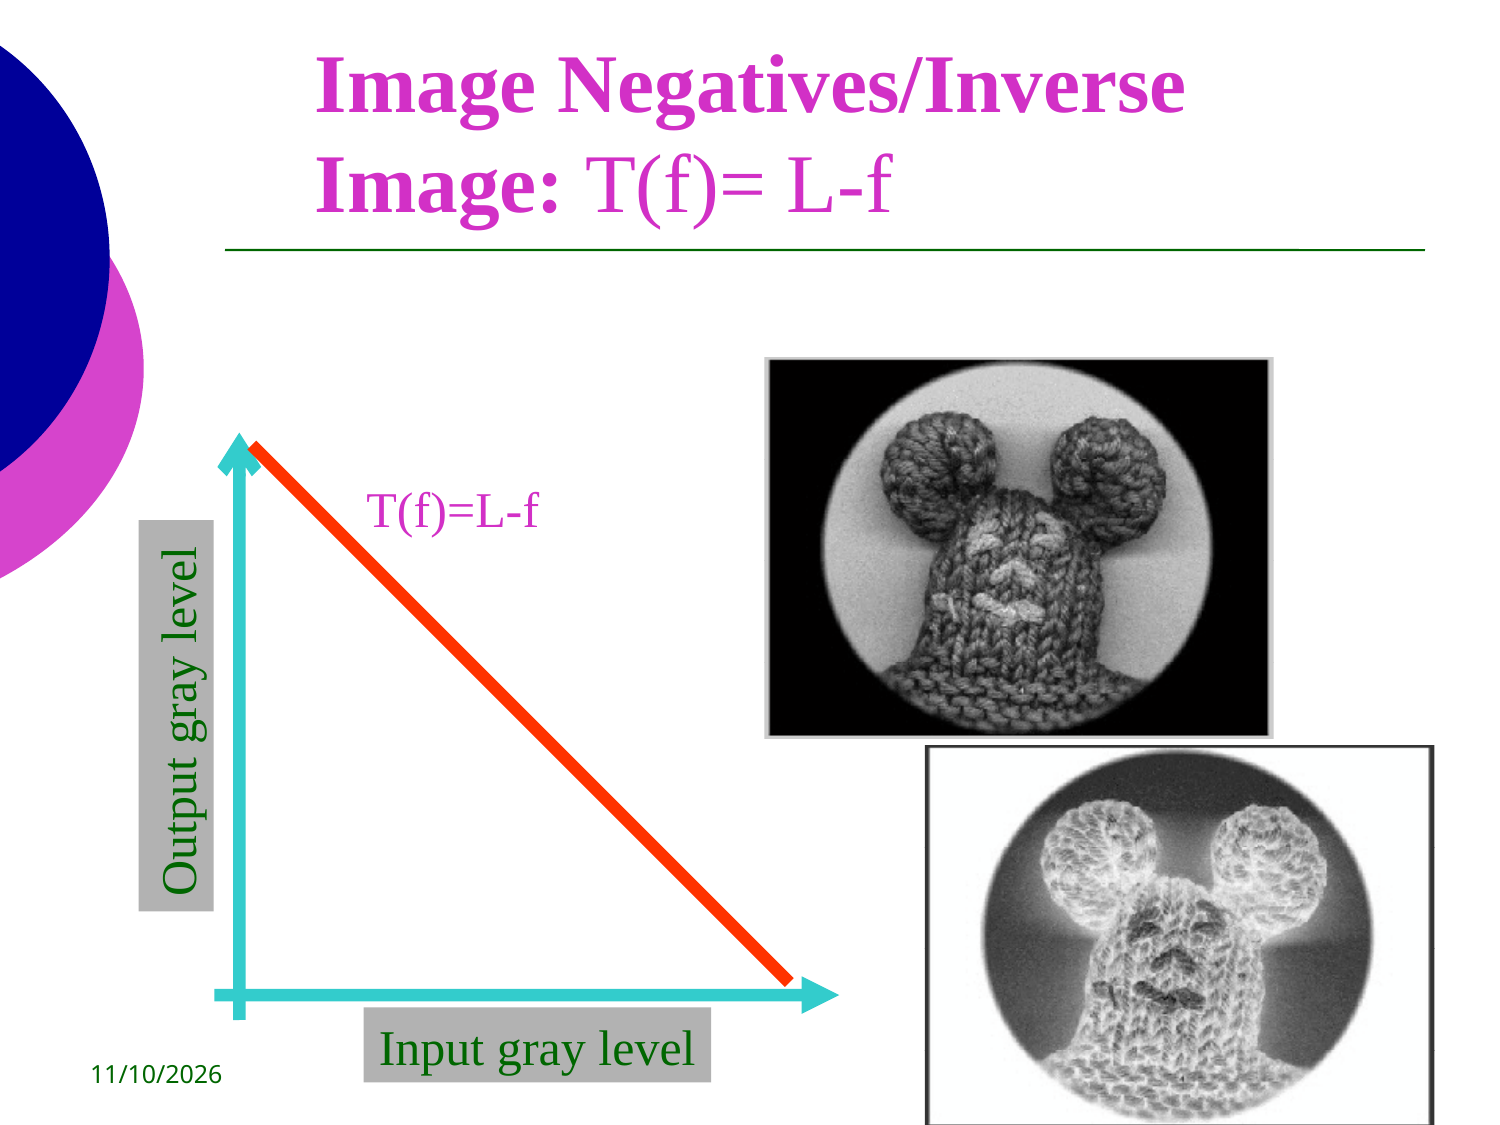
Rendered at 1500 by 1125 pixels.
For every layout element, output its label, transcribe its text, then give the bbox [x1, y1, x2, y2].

text_box [214, 988, 840, 1002]
text_box Output gray level [138, 520, 214, 912]
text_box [764, 357, 1274, 739]
text_box [232, 432, 247, 994]
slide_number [74, 1024, 426, 1101]
text_box Input gray level [363, 1007, 712, 1083]
text_box T(f)=L-f [351, 470, 555, 545]
title Image Negatives/Inverse Image: T(f)= L-f [224, 49, 1425, 238]
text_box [924, 745, 1435, 1125]
